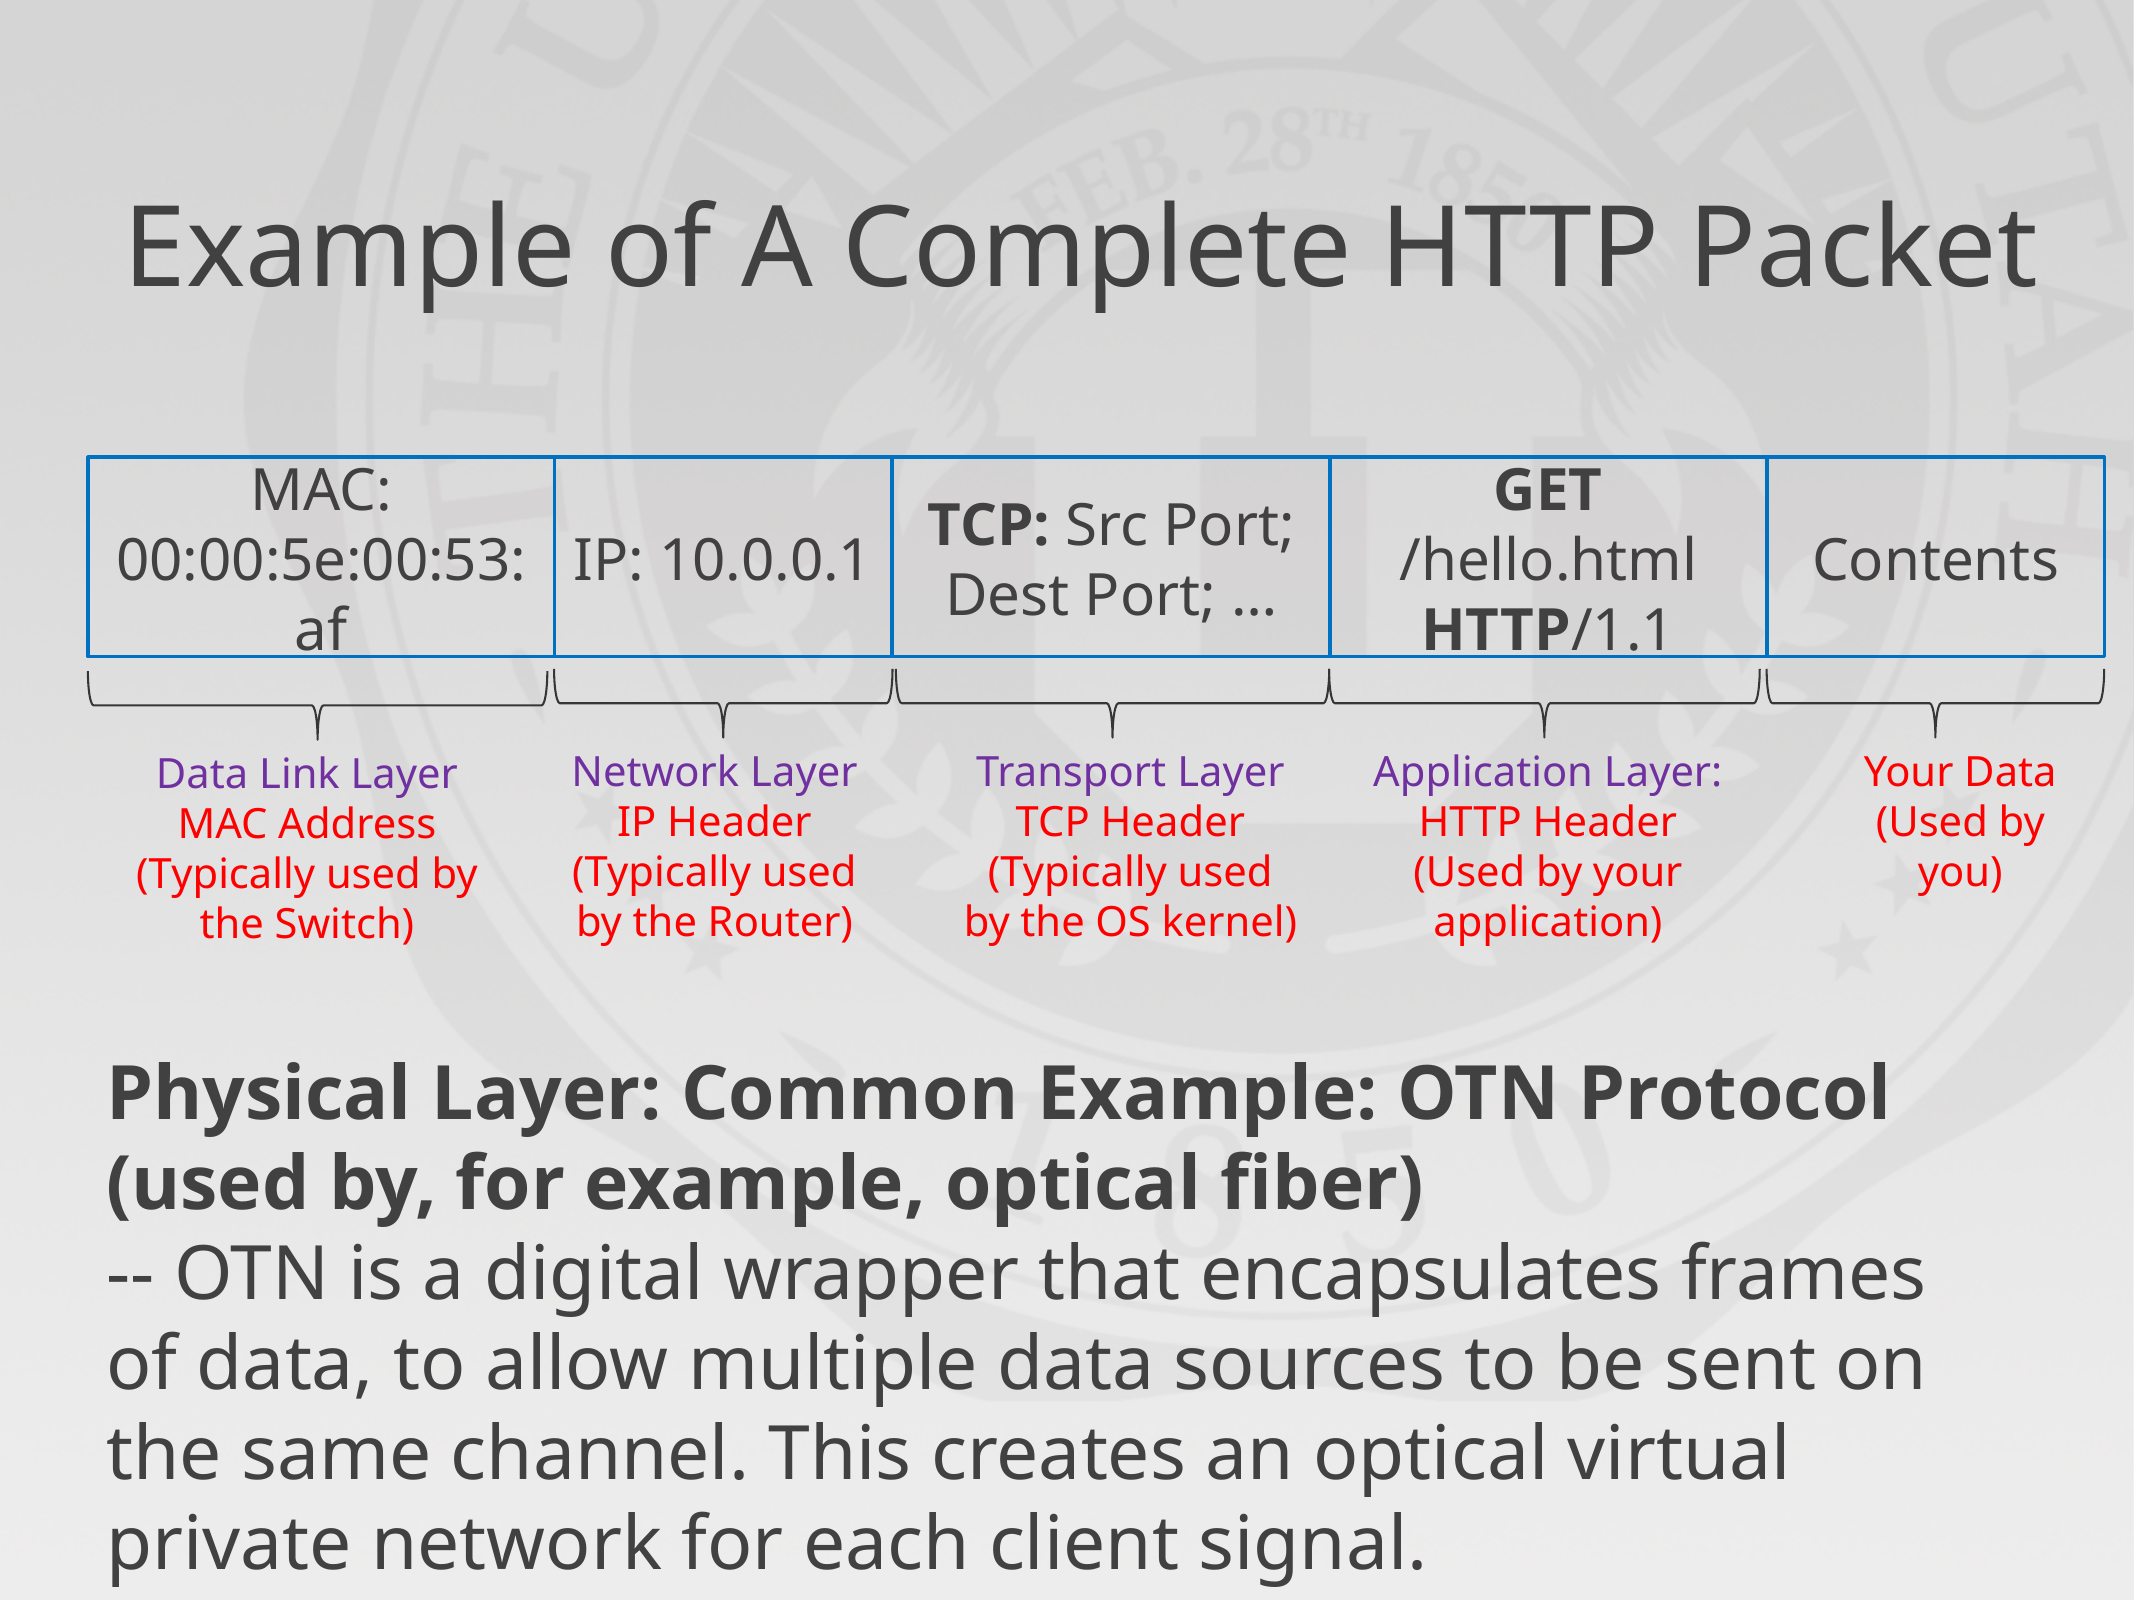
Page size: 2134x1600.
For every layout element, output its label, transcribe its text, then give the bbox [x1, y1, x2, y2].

text_box Physical Layer: Common Example: OTN Protocol (used by, for example, optical fiber) -- OTN is a digital wrapper that encapsulates frames of data, to allow multiple data sources to be sent on the same channel. This creates an optical virtual private network for each client signal. [91, 1037, 2017, 1592]
picture [0, 0, 2134, 1600]
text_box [550, 456, 893, 955]
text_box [1768, 456, 2105, 854]
title Example of A Complete HTTP Packet [58, 41, 2105, 442]
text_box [893, 456, 1331, 955]
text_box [84, 456, 555, 907]
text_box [1331, 456, 1768, 905]
